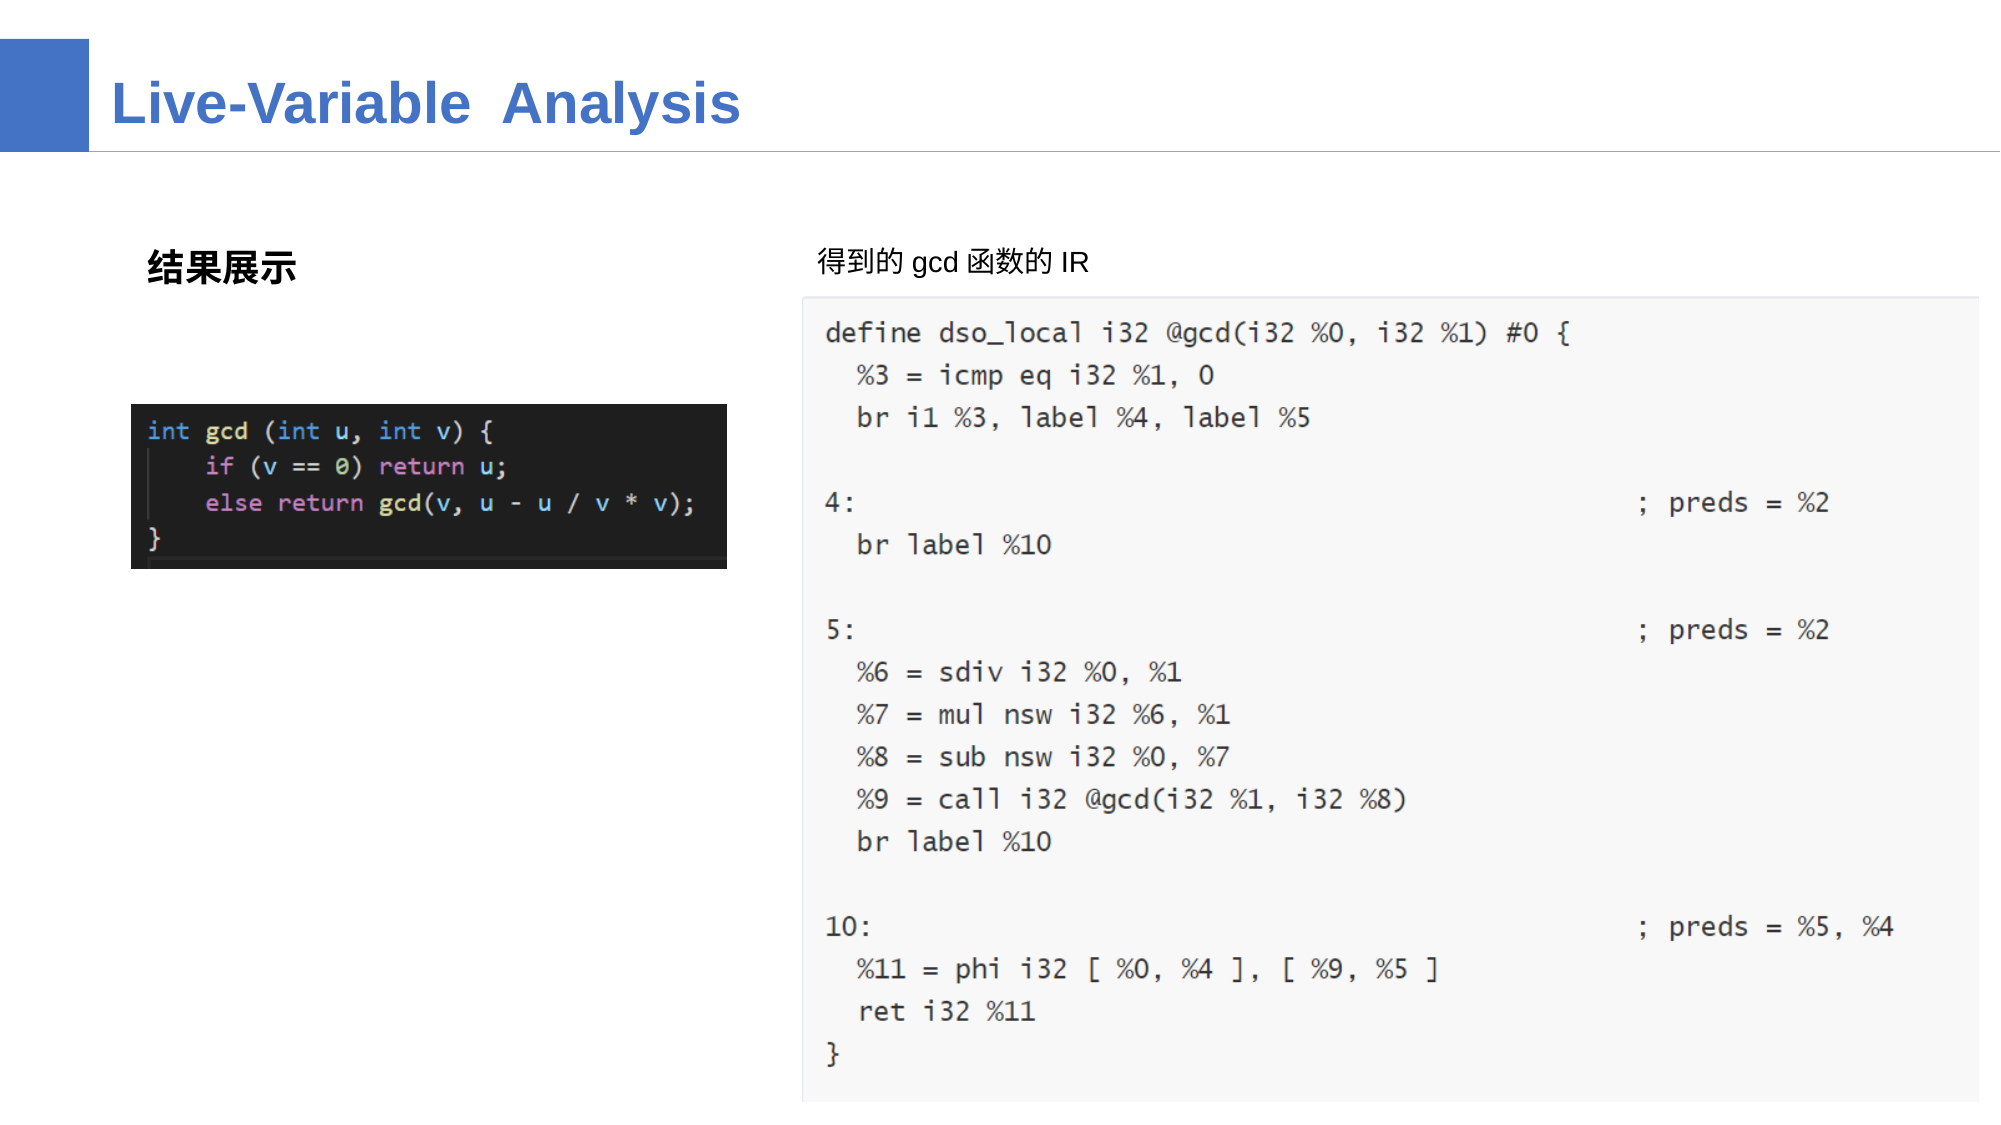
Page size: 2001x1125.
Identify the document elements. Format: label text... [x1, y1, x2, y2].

list Live-Variable Analysis [96, 57, 880, 144]
text_box 得到的gcd函数的IR [802, 236, 1223, 286]
picture [131, 404, 727, 569]
picture [802, 295, 1979, 1102]
text_box 结果展示 [132, 236, 313, 296]
